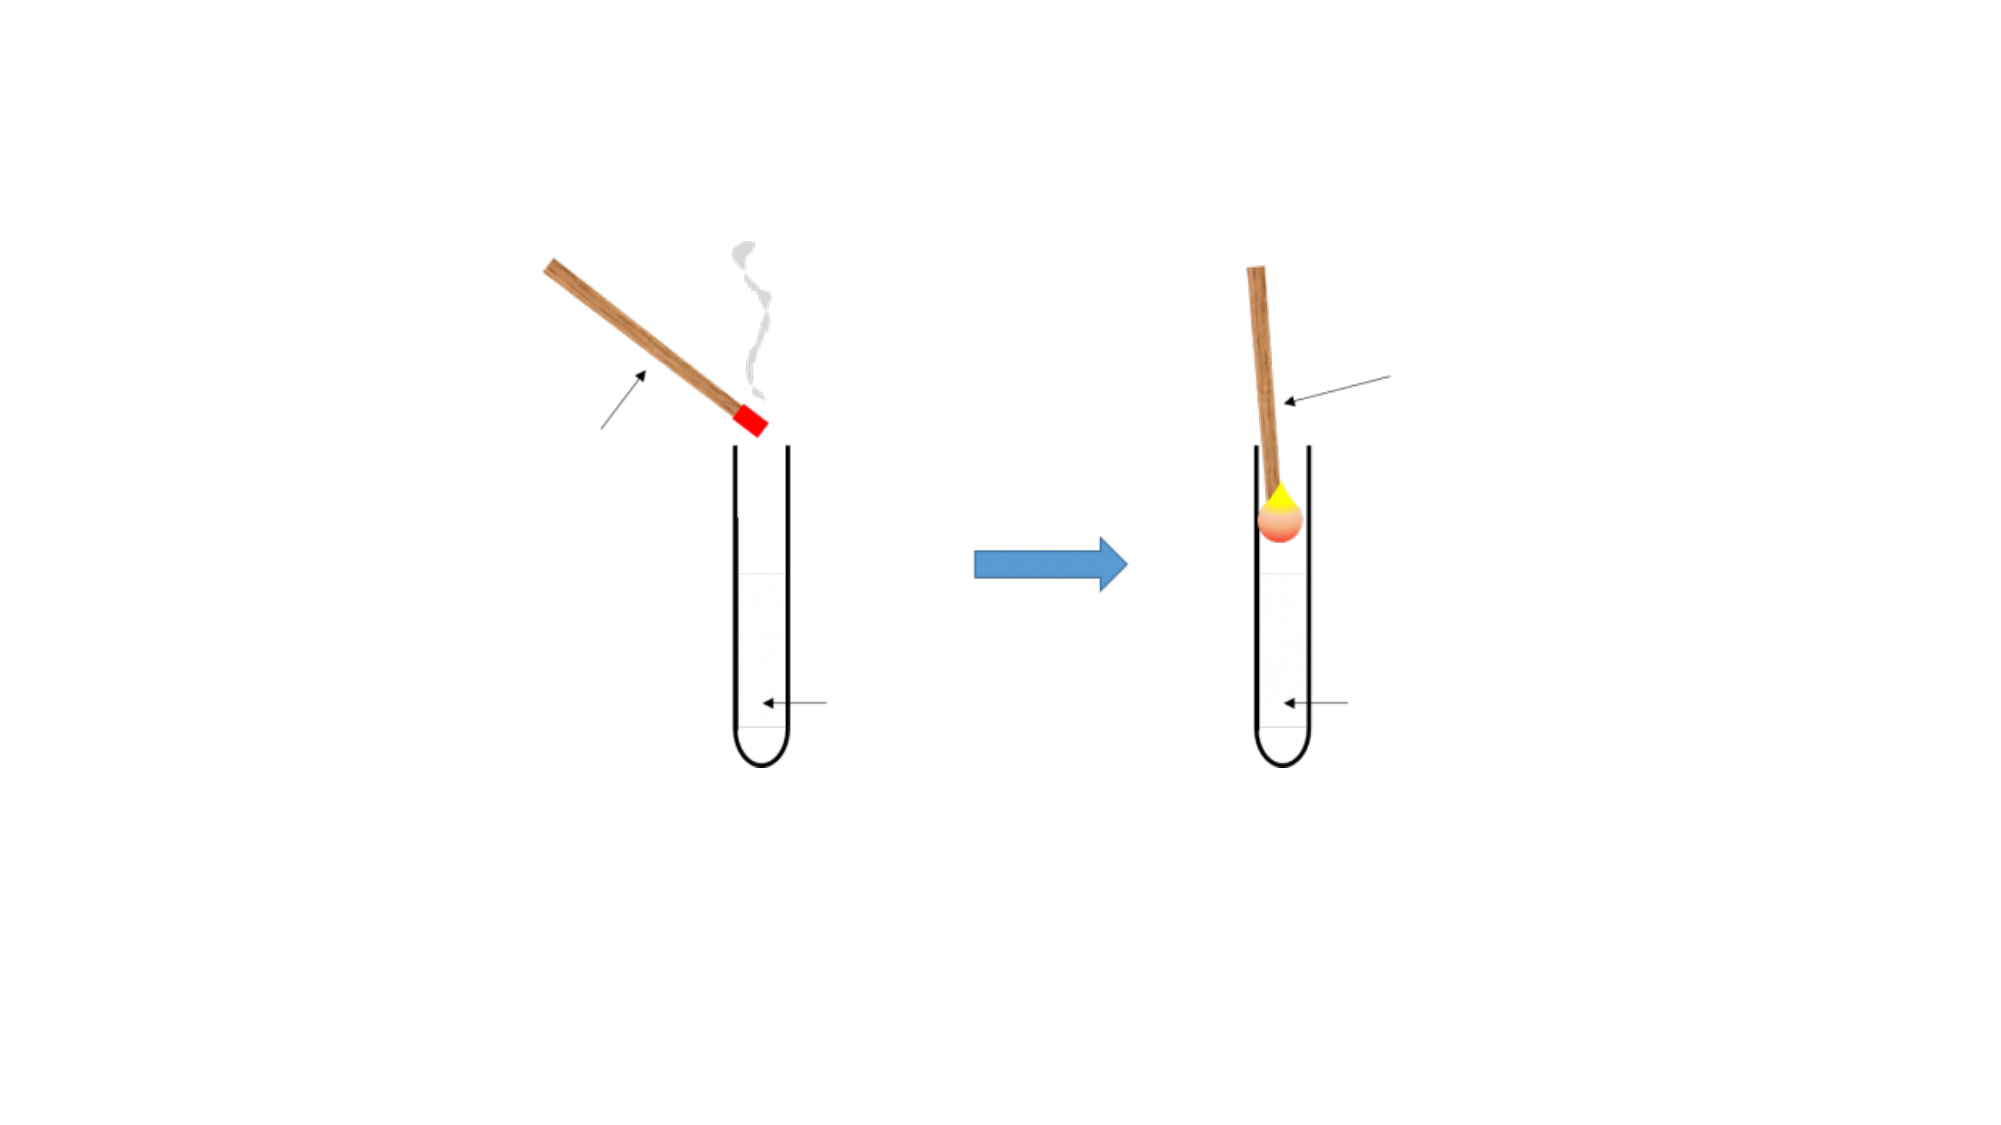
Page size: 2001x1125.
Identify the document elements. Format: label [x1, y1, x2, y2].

picture [503, 241, 1544, 768]
